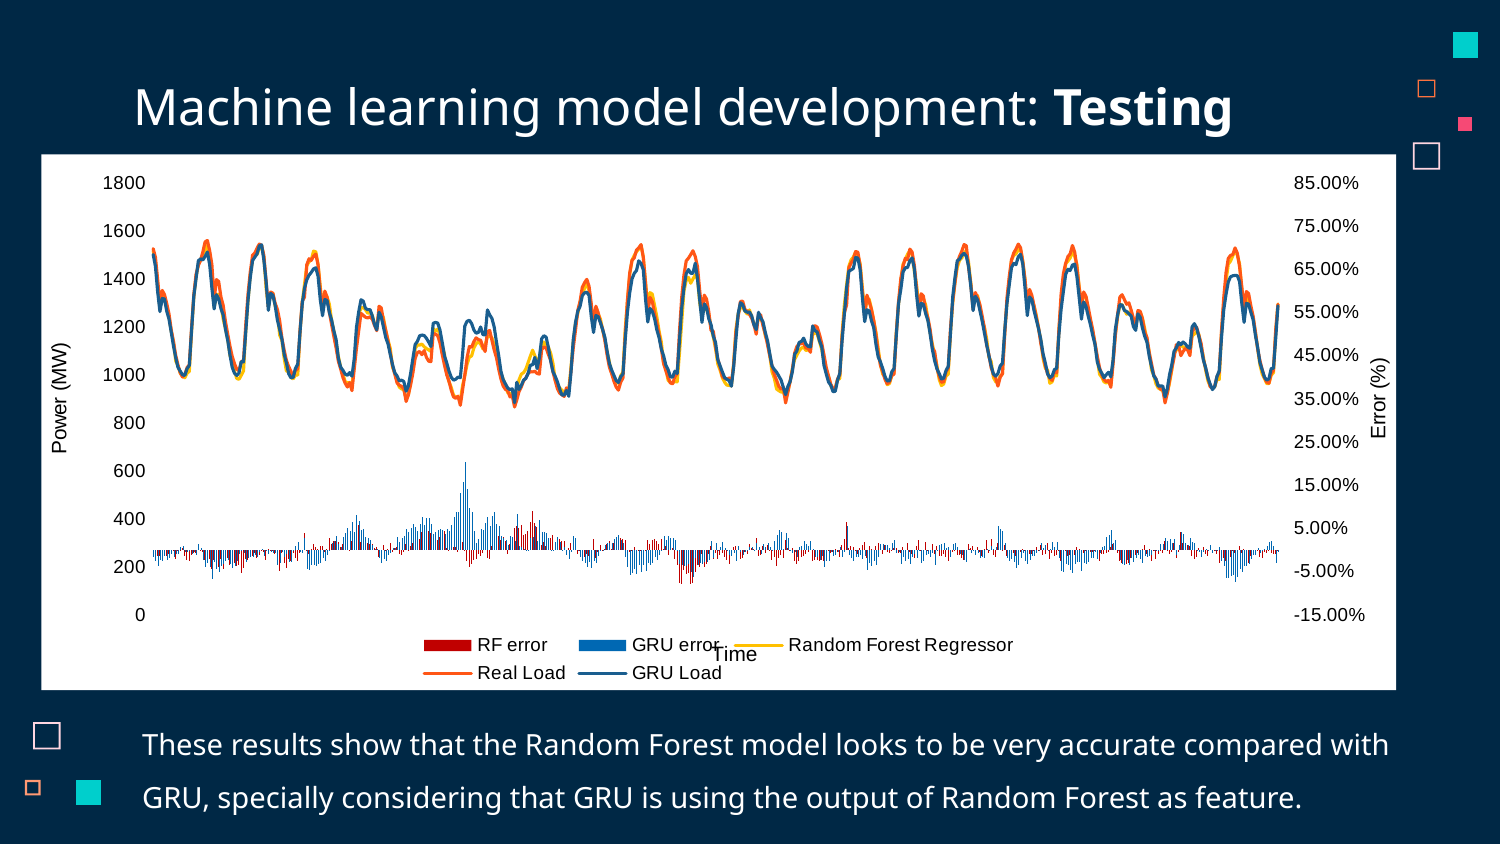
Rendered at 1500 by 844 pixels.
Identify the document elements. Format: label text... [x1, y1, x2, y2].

chart [41, 154, 1397, 691]
title Machine learning model development: Testing [118, 60, 1382, 152]
text_box These results show that the Random Forest model looks to be very accurate compared with GRU, specially considering that GRU is using the output of Random Forest as feature. [127, 701, 1421, 822]
